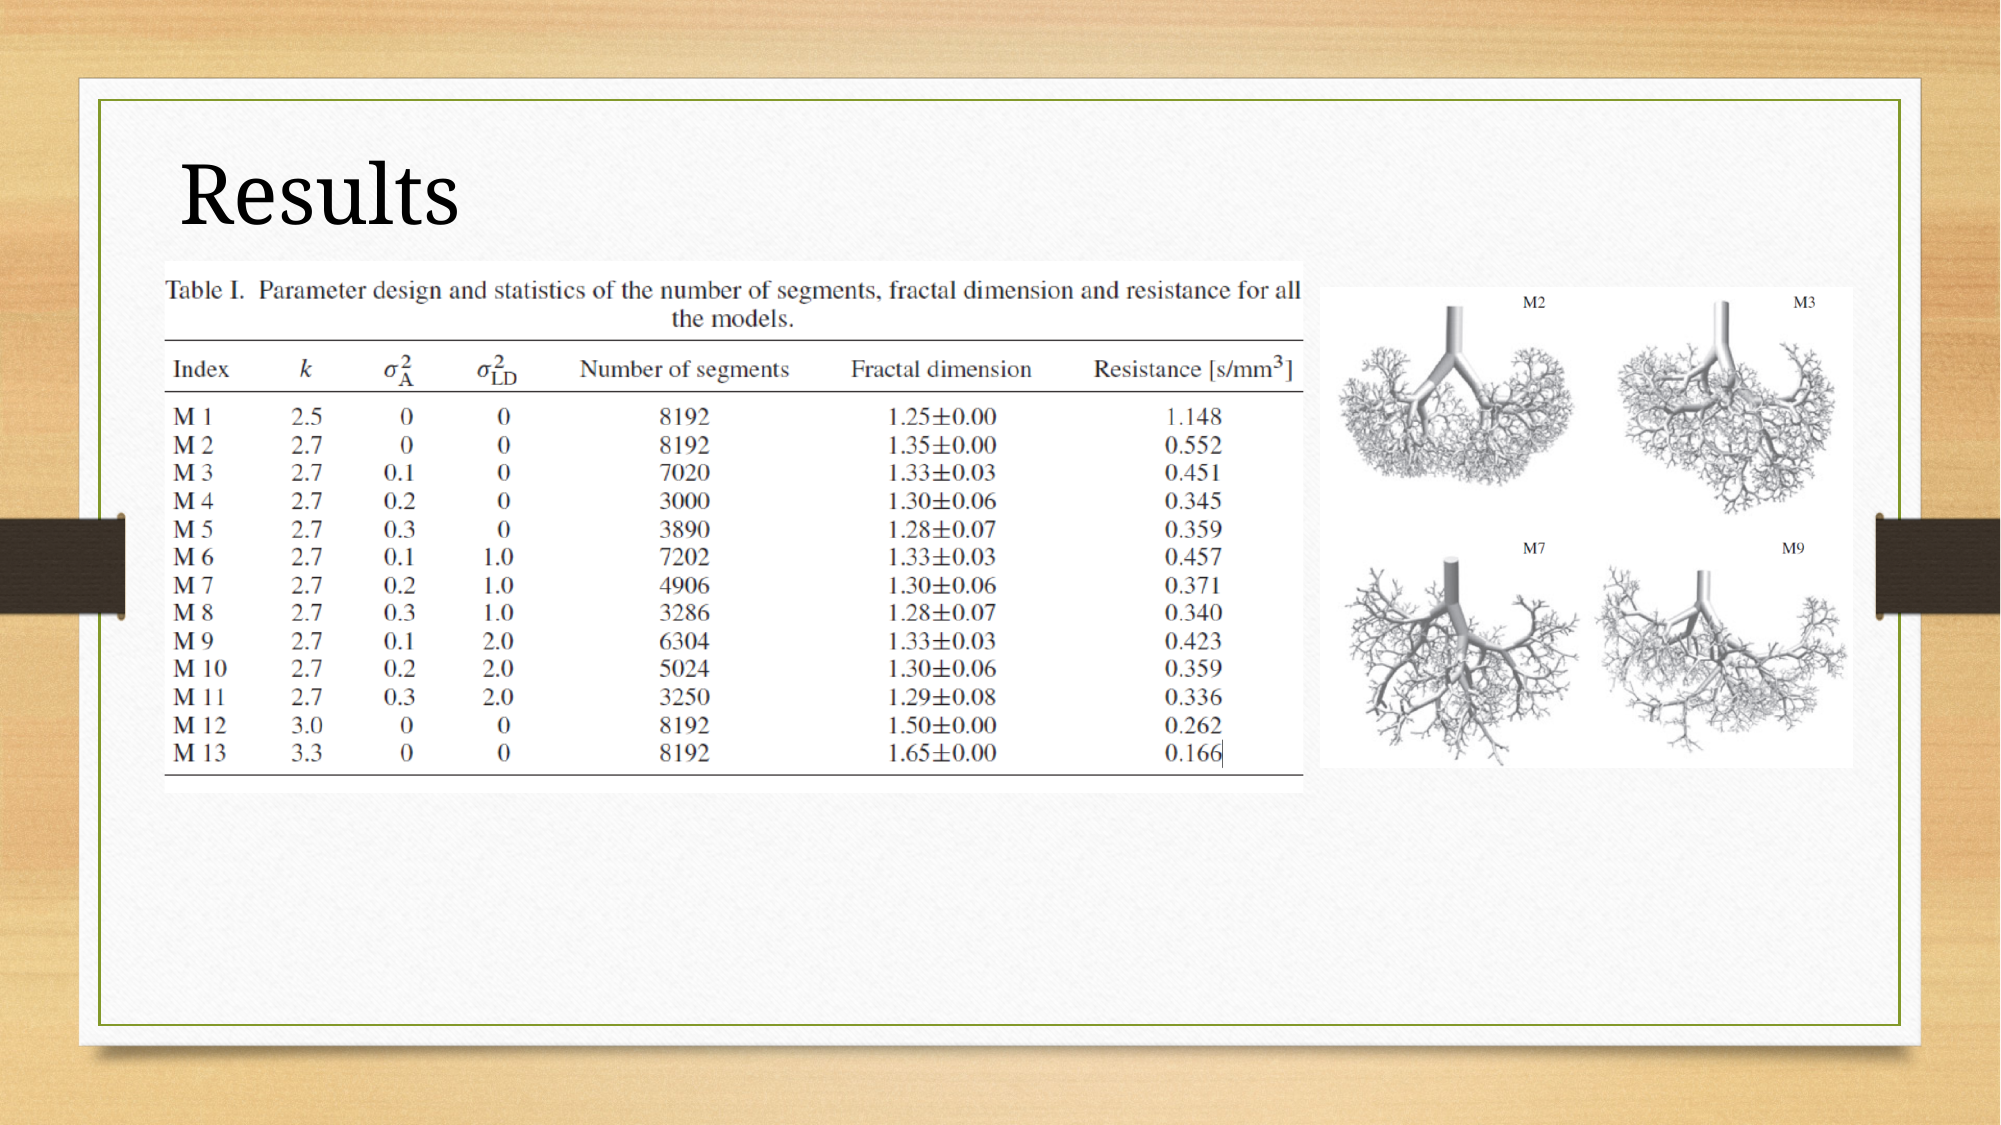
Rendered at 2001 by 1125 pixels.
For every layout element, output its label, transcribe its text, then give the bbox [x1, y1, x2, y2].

picture [0, 0, 2001, 1125]
text_box Results [164, 133, 1827, 249]
